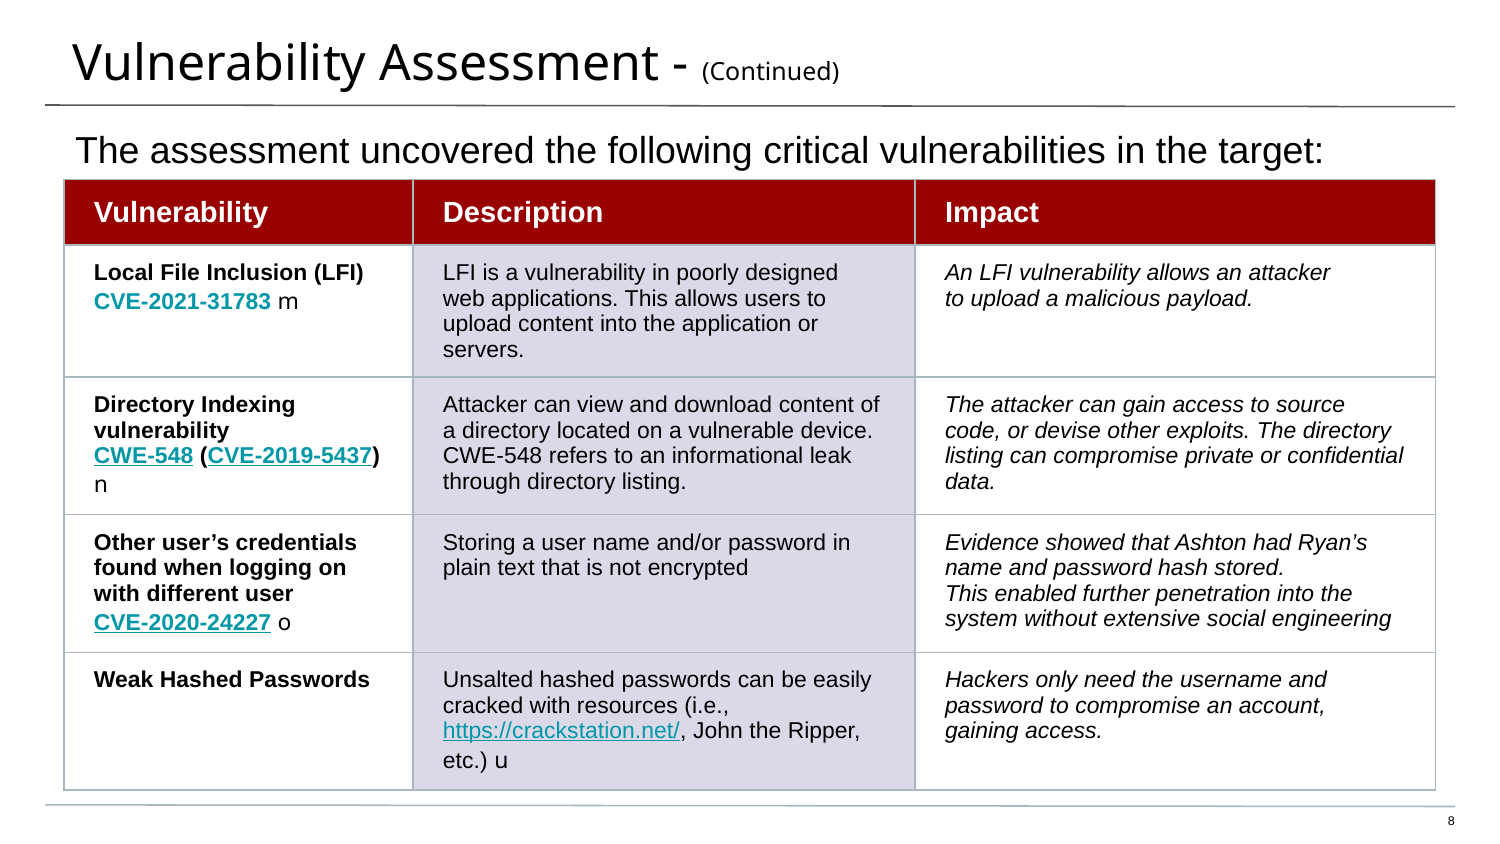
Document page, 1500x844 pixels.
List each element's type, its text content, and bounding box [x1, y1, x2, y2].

table_cell LFI is a vulnerability in poorly designed web applications. This allows users to upload content into the application or servers. [414, 246, 914, 376]
table_header Description [414, 180, 914, 244]
table_cell Hackers only need the username and password to compromise an account, gaining access. [916, 653, 1435, 789]
table_cell Storing a user name and/or password in plain text that is not encrypted [414, 515, 914, 652]
table_cell Evidence showed that Ashton had Ryan’s name and password hash stored. This enabled further penetration into the system without extensive social engineering [916, 515, 1435, 652]
table_cell Local File Inclusion (LFI) CVE-2021-31783 m [65, 246, 412, 376]
table_cell Unsalted hashed passwords can be easily cracked with resources (i.e., https://crackstation.net/, John the Ripper, etc.) u [414, 653, 914, 789]
table_cell An LFI vulnerability allows an attacker to upload a malicious payload. [916, 246, 1435, 376]
table_cell Attacker can view and download content of a directory located on a vulnerable device. CWE-548 refers to an informational leak through directory listing. [414, 378, 914, 514]
title Vulnerability Assessment - (Continued) [0, 0, 1500, 88]
slide_number 8 [1412, 813, 1455, 831]
table_header Vulnerability [65, 180, 412, 244]
table_cell The attacker can gain access to source code, or devise other exploits. The directory listing can compromise private or confidential data. [916, 378, 1435, 514]
subtitle The assessment uncovered the following critical vulnerabilities in the target: [0, 110, 1500, 171]
table_header Impact [916, 180, 1435, 244]
table_cell Directory Indexing vulnerability CWE-548 (CVE-2019-5437) n [65, 378, 412, 514]
table_cell Weak Hashed Passwords [65, 653, 412, 789]
table_cell Other user’s credentials found when logging on with different user CVE-2020-24227 o [65, 515, 412, 652]
